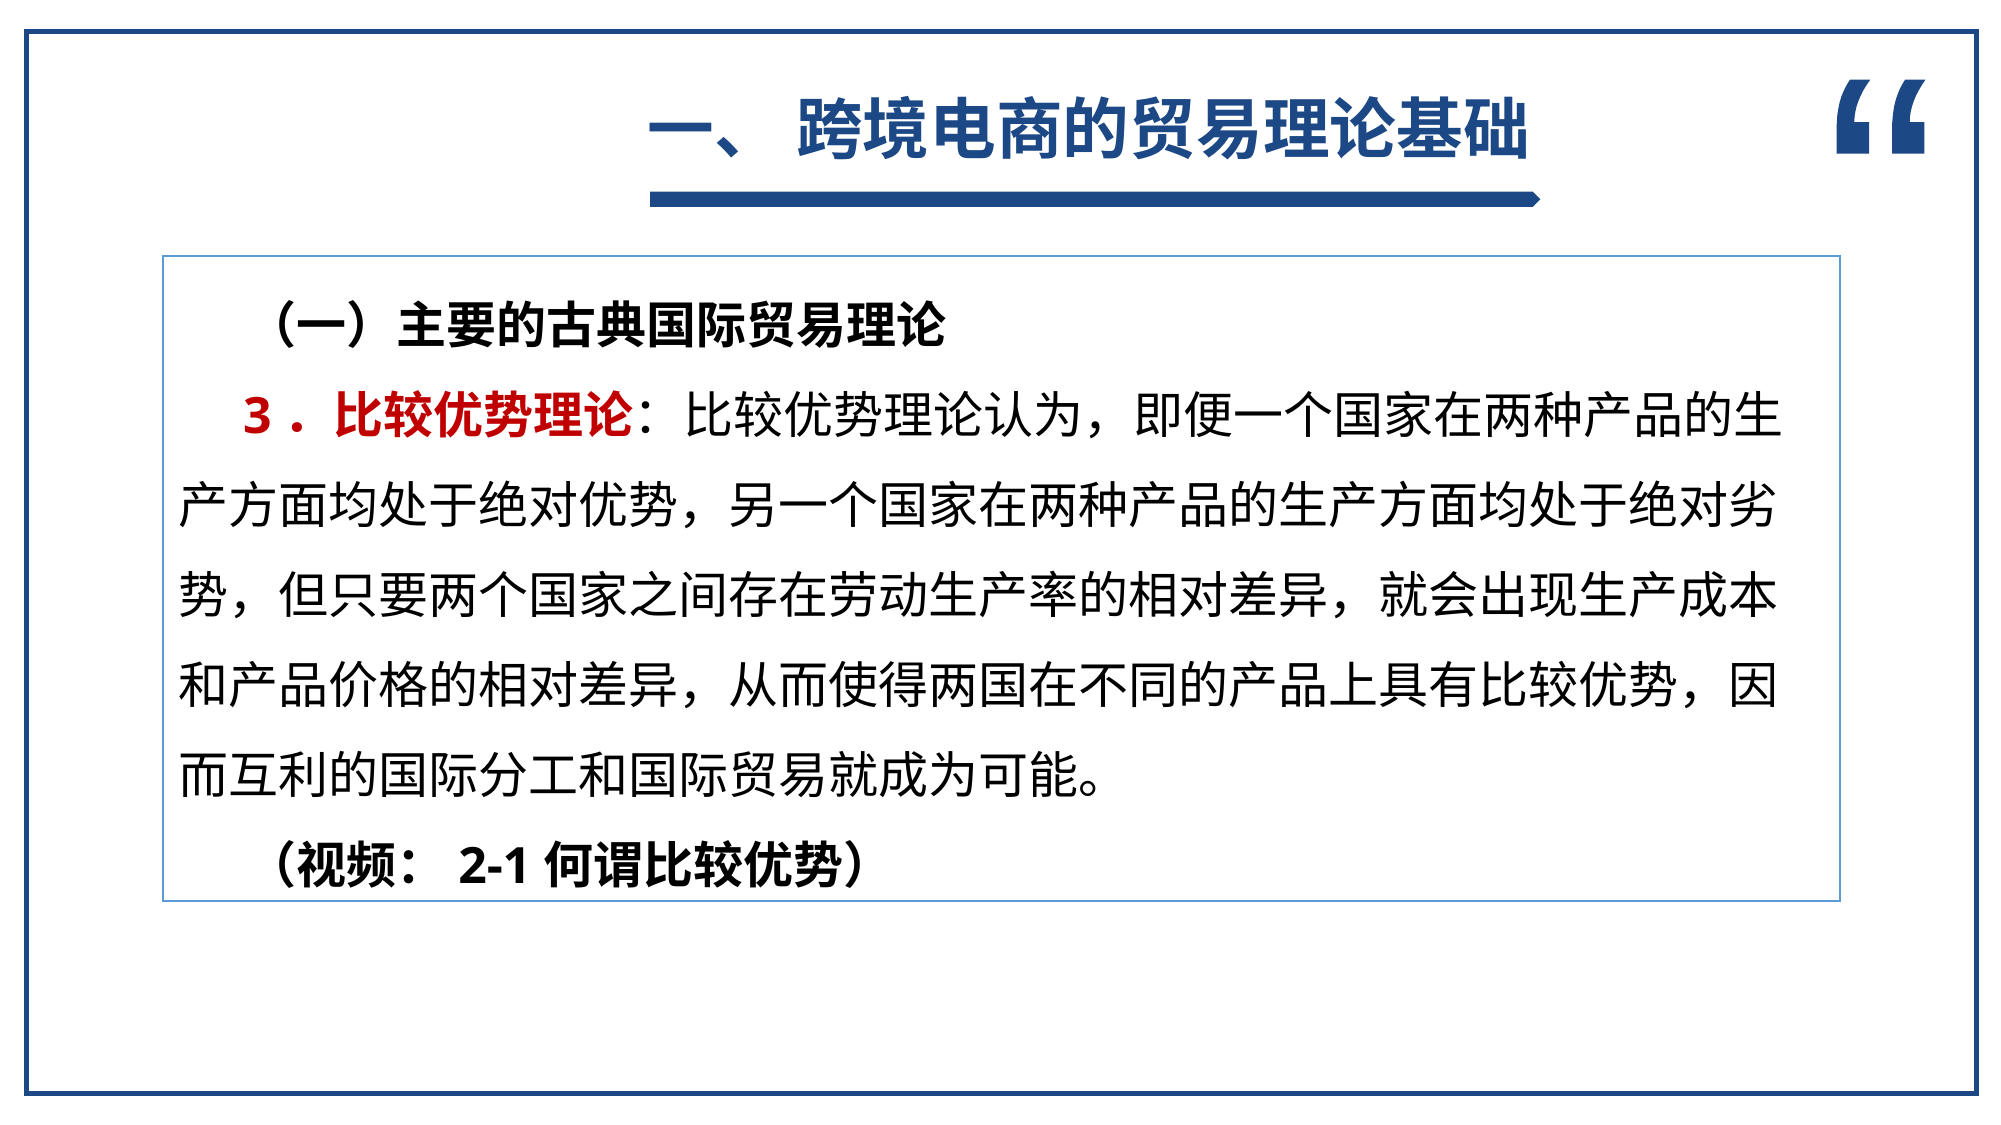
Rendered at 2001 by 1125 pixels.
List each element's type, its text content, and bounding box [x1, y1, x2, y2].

text_box （一）主要的古典国际贸易理论 3．比较优势理论：比较优势理论认为，即便一个国家在两种产品的生产方面均处于绝对优势，另一个国家在两种产品的生产方面均处于绝对劣势，但只要两个国家之间存在劳动生产率的相对差异，就会出现生产成本和产品价格的相对差异，从而使得两国在不同的产品上具有比较优势，因而互利的国际分工和国际贸易就成为可能。 （视频：2-1何谓比较优势） [162, 255, 1841, 902]
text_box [472, 79, 1706, 257]
text_box [26, 30, 1978, 1095]
